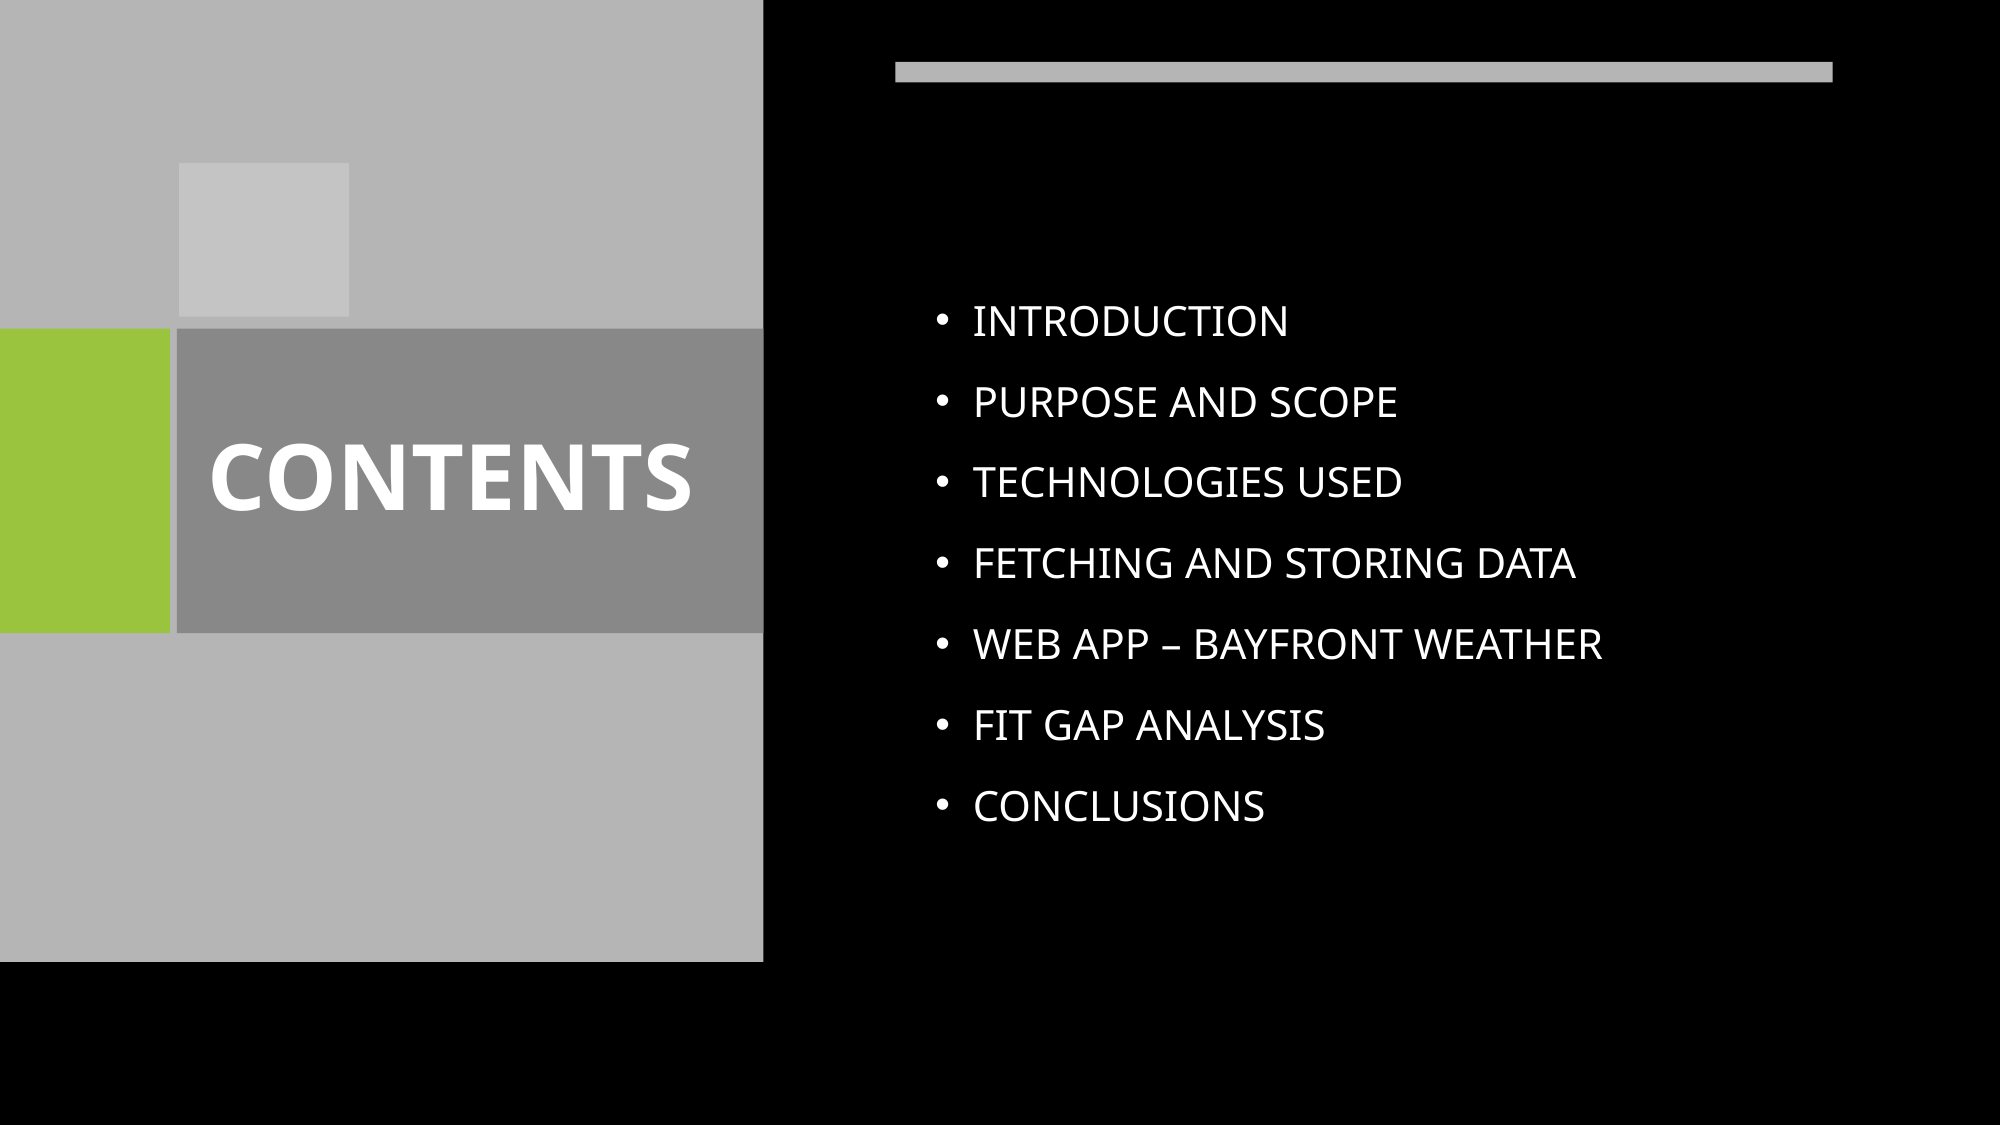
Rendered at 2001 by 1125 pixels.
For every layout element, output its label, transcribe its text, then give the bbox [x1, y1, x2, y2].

title contents [179, 309, 723, 653]
list Introduction Purpose and scope Technologies used Fetching and storing data web app – bayfront weather Fit Gap analysis conclusions [920, 125, 1892, 989]
